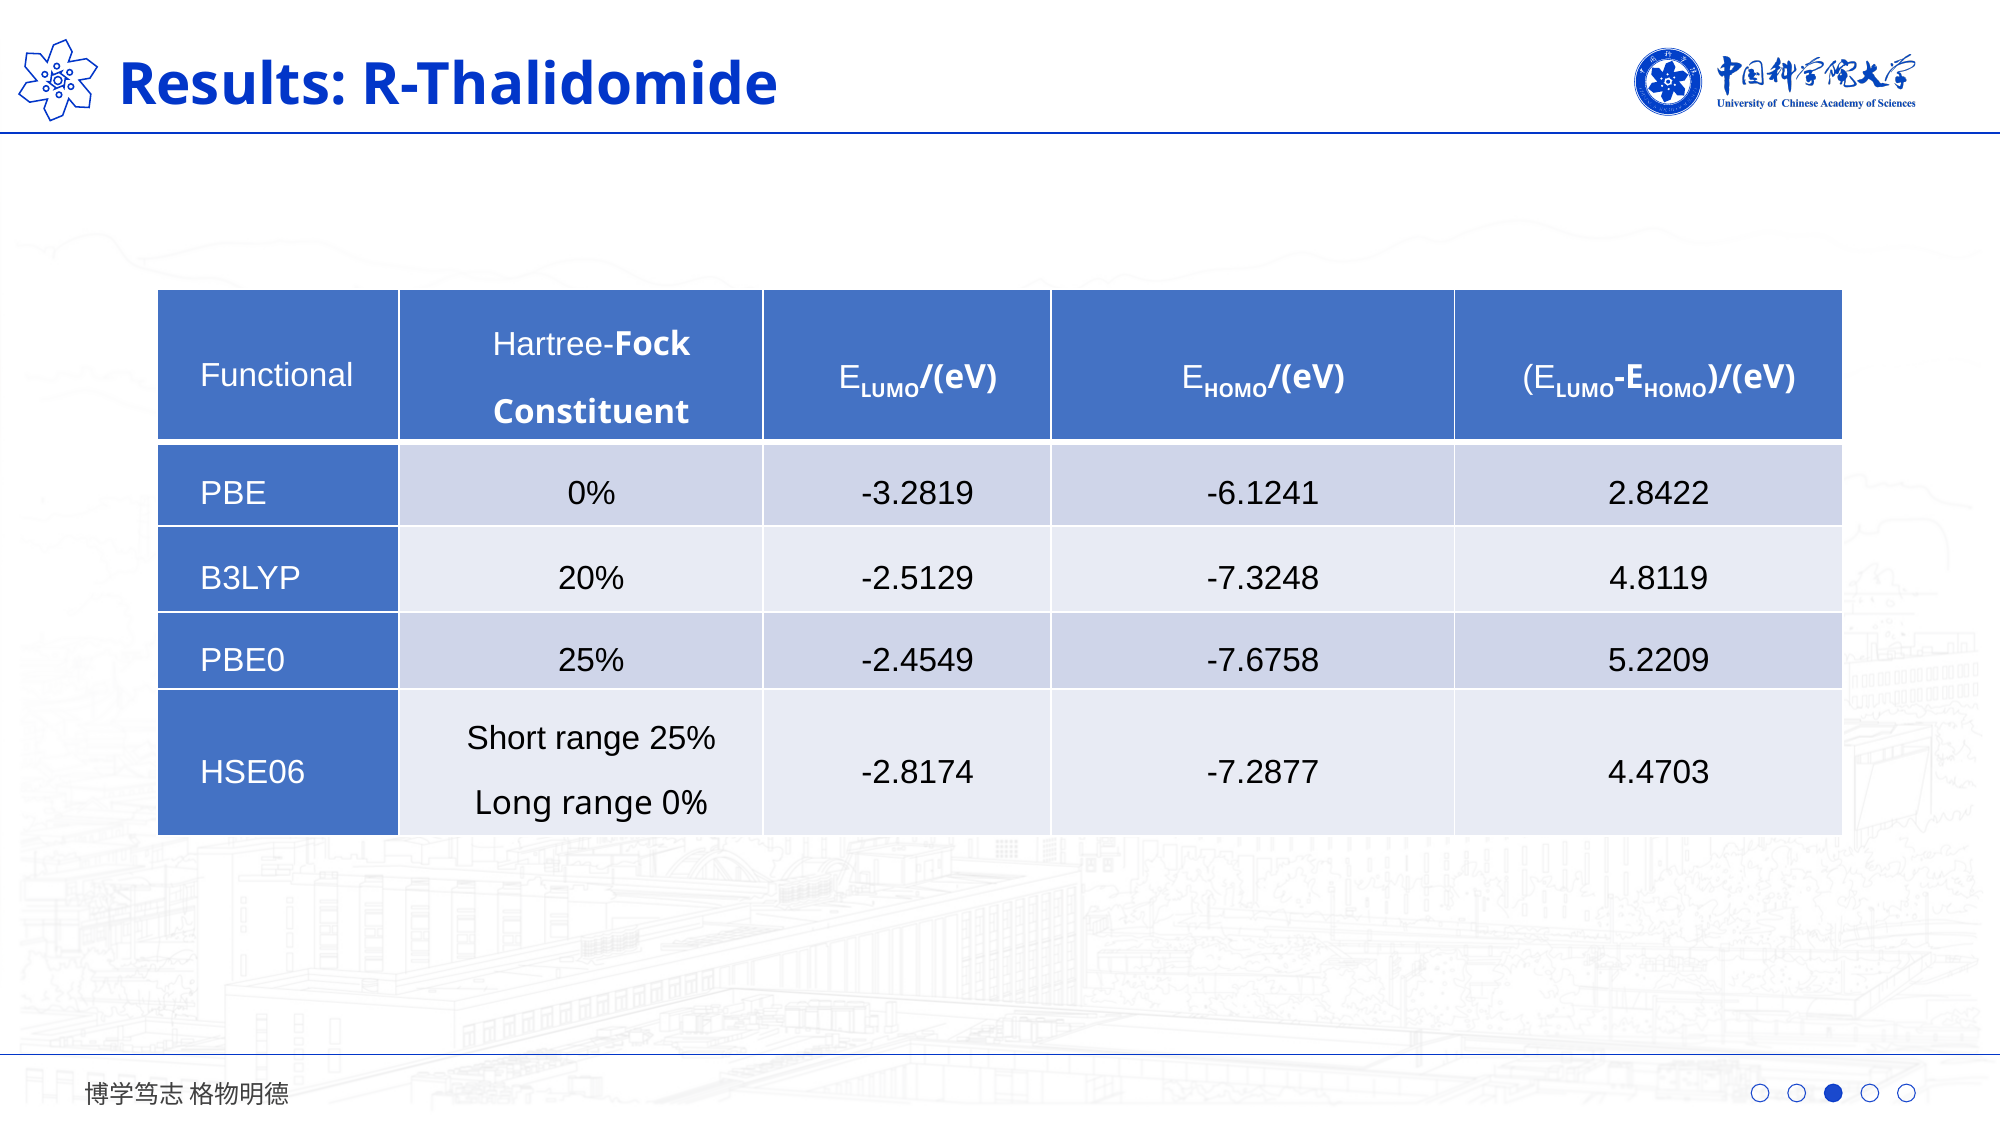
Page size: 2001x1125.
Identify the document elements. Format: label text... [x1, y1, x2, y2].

table_cell 0% [400, 445, 762, 525]
table_cell PBE [158, 445, 398, 525]
table_cell -3.2819 [764, 445, 1050, 525]
table_cell -7.3248 [1052, 527, 1454, 611]
table_cell 5.2209 [1455, 613, 1842, 688]
table_header EHOMO/(eV) [1052, 290, 1454, 439]
table_cell -2.5129 [764, 527, 1050, 611]
table_cell HSE06 [158, 690, 398, 835]
table_cell -2.8174 [764, 690, 1050, 835]
table_cell B3LYP [158, 527, 398, 611]
table_cell -7.2877 [1052, 690, 1454, 835]
picture [1714, 54, 1916, 109]
table_cell 4.4703 [1455, 690, 1842, 835]
table_cell -2.4549 [764, 613, 1050, 688]
table_cell -7.6758 [1052, 613, 1454, 688]
table_cell PBE0 [158, 613, 398, 688]
table_cell -6.1241 [1052, 445, 1454, 525]
table_cell 20% [400, 527, 762, 611]
table_header ELUMO/(eV) [764, 290, 1050, 439]
list Results: R-Thalidomide [112, 34, 1421, 123]
table_cell 4.8119 [1455, 527, 1842, 611]
table_cell Short range 25% Long range 0% [400, 690, 762, 835]
table_header (ELUMO-EHOMO)/(eV) [1455, 290, 1842, 439]
table_cell 25% [400, 613, 762, 688]
table_cell 2.8422 [1455, 445, 1842, 525]
table_header Functional [158, 290, 398, 439]
table_header Hartree-Fock Constituent [400, 290, 762, 439]
